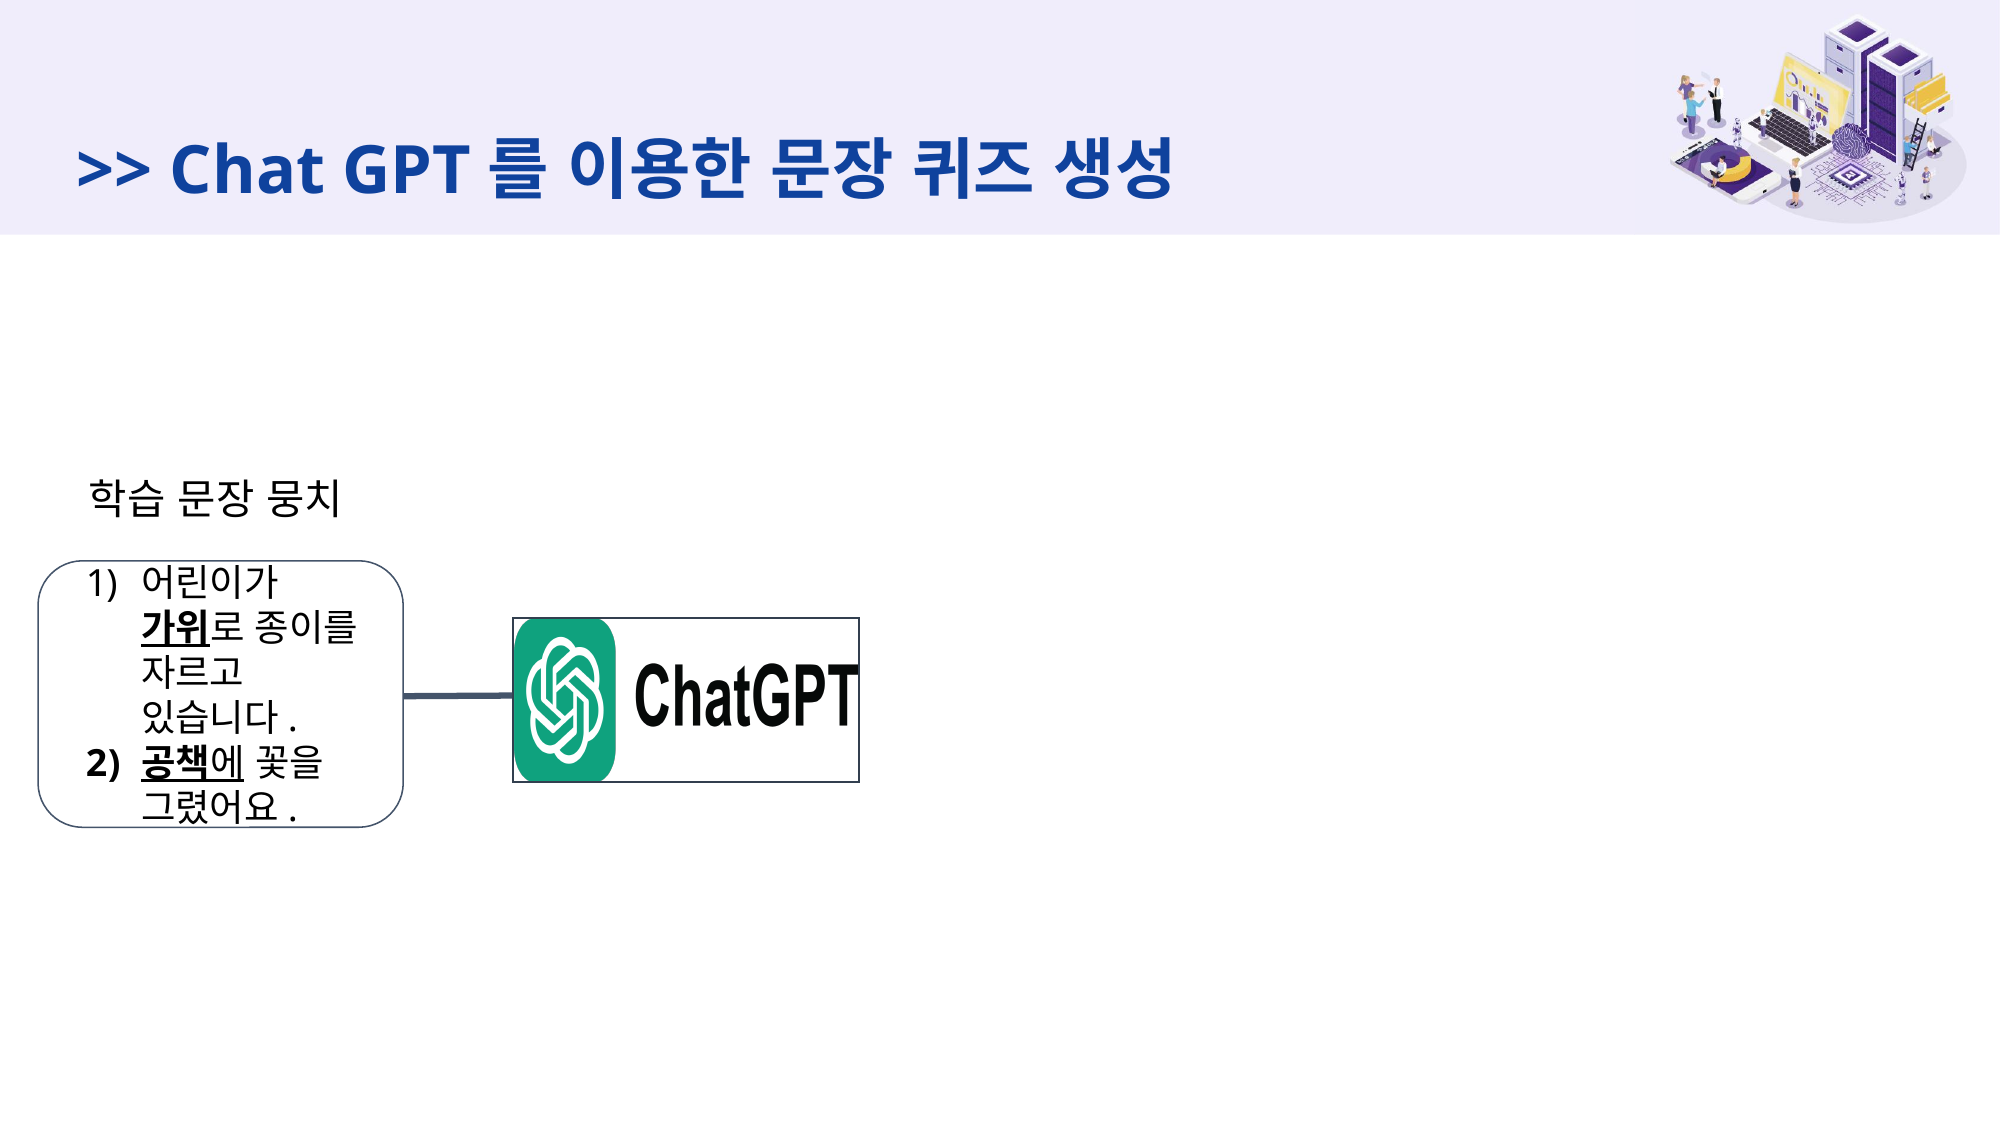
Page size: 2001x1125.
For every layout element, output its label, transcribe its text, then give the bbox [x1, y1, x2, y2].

text_box 학습 문장 뭉치 [0, 457, 453, 538]
picture [1634, 0, 2000, 235]
picture [513, 618, 859, 782]
text_box 어린이가 가위로 종이를 자르고 있습니다. 공책에 꽃을 그렸어요. [38, 560, 404, 828]
text_box [0, 0, 1632, 235]
text_box >> Chat GPT를 이용한 문장 퀴즈 생성 [61, 79, 1402, 215]
